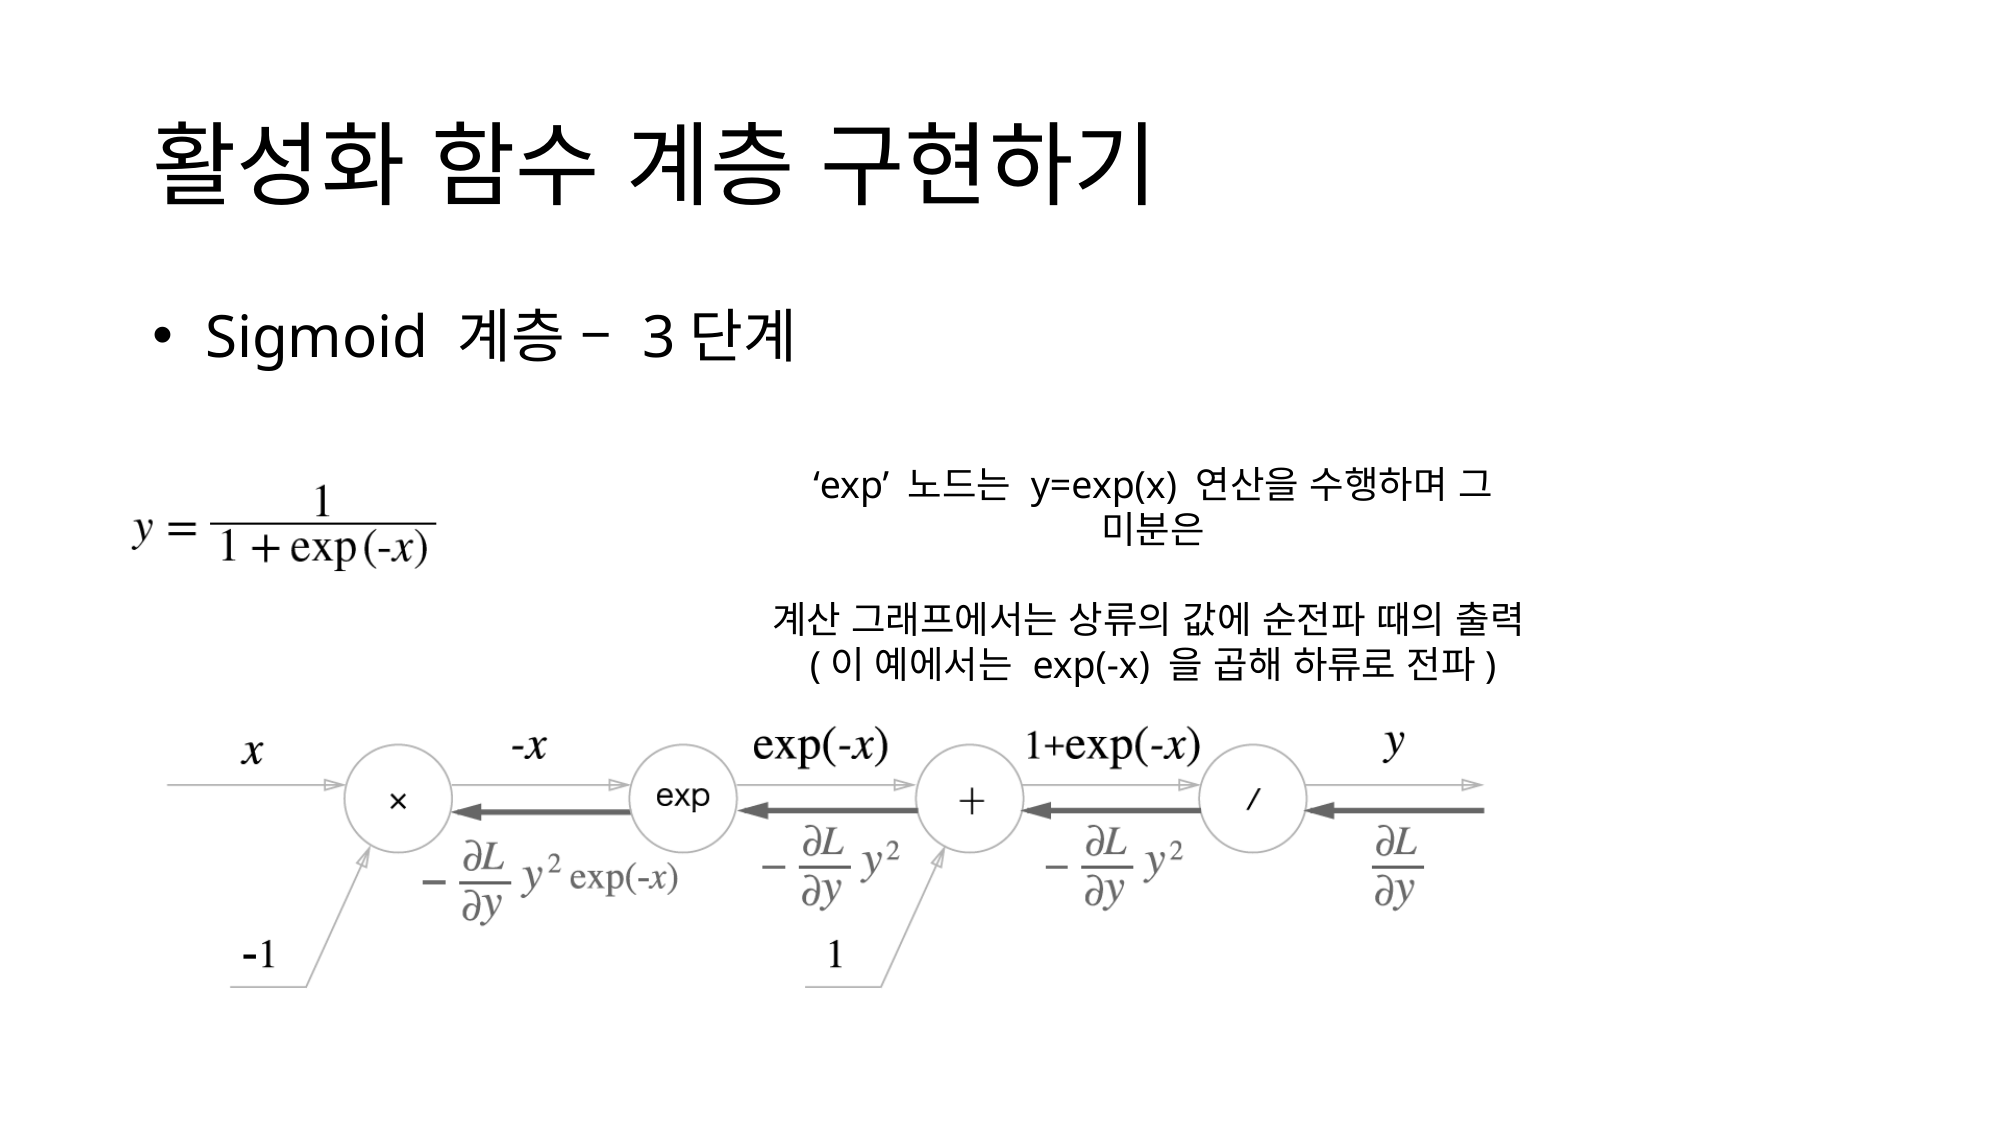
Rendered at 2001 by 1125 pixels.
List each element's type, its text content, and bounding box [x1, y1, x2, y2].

title 활성화 함수 계층 구현하기 [137, 59, 1863, 278]
picture [110, 471, 453, 589]
list Sigmoid 계층 – 3단계 [137, 299, 1863, 1014]
picture [157, 714, 1497, 1011]
